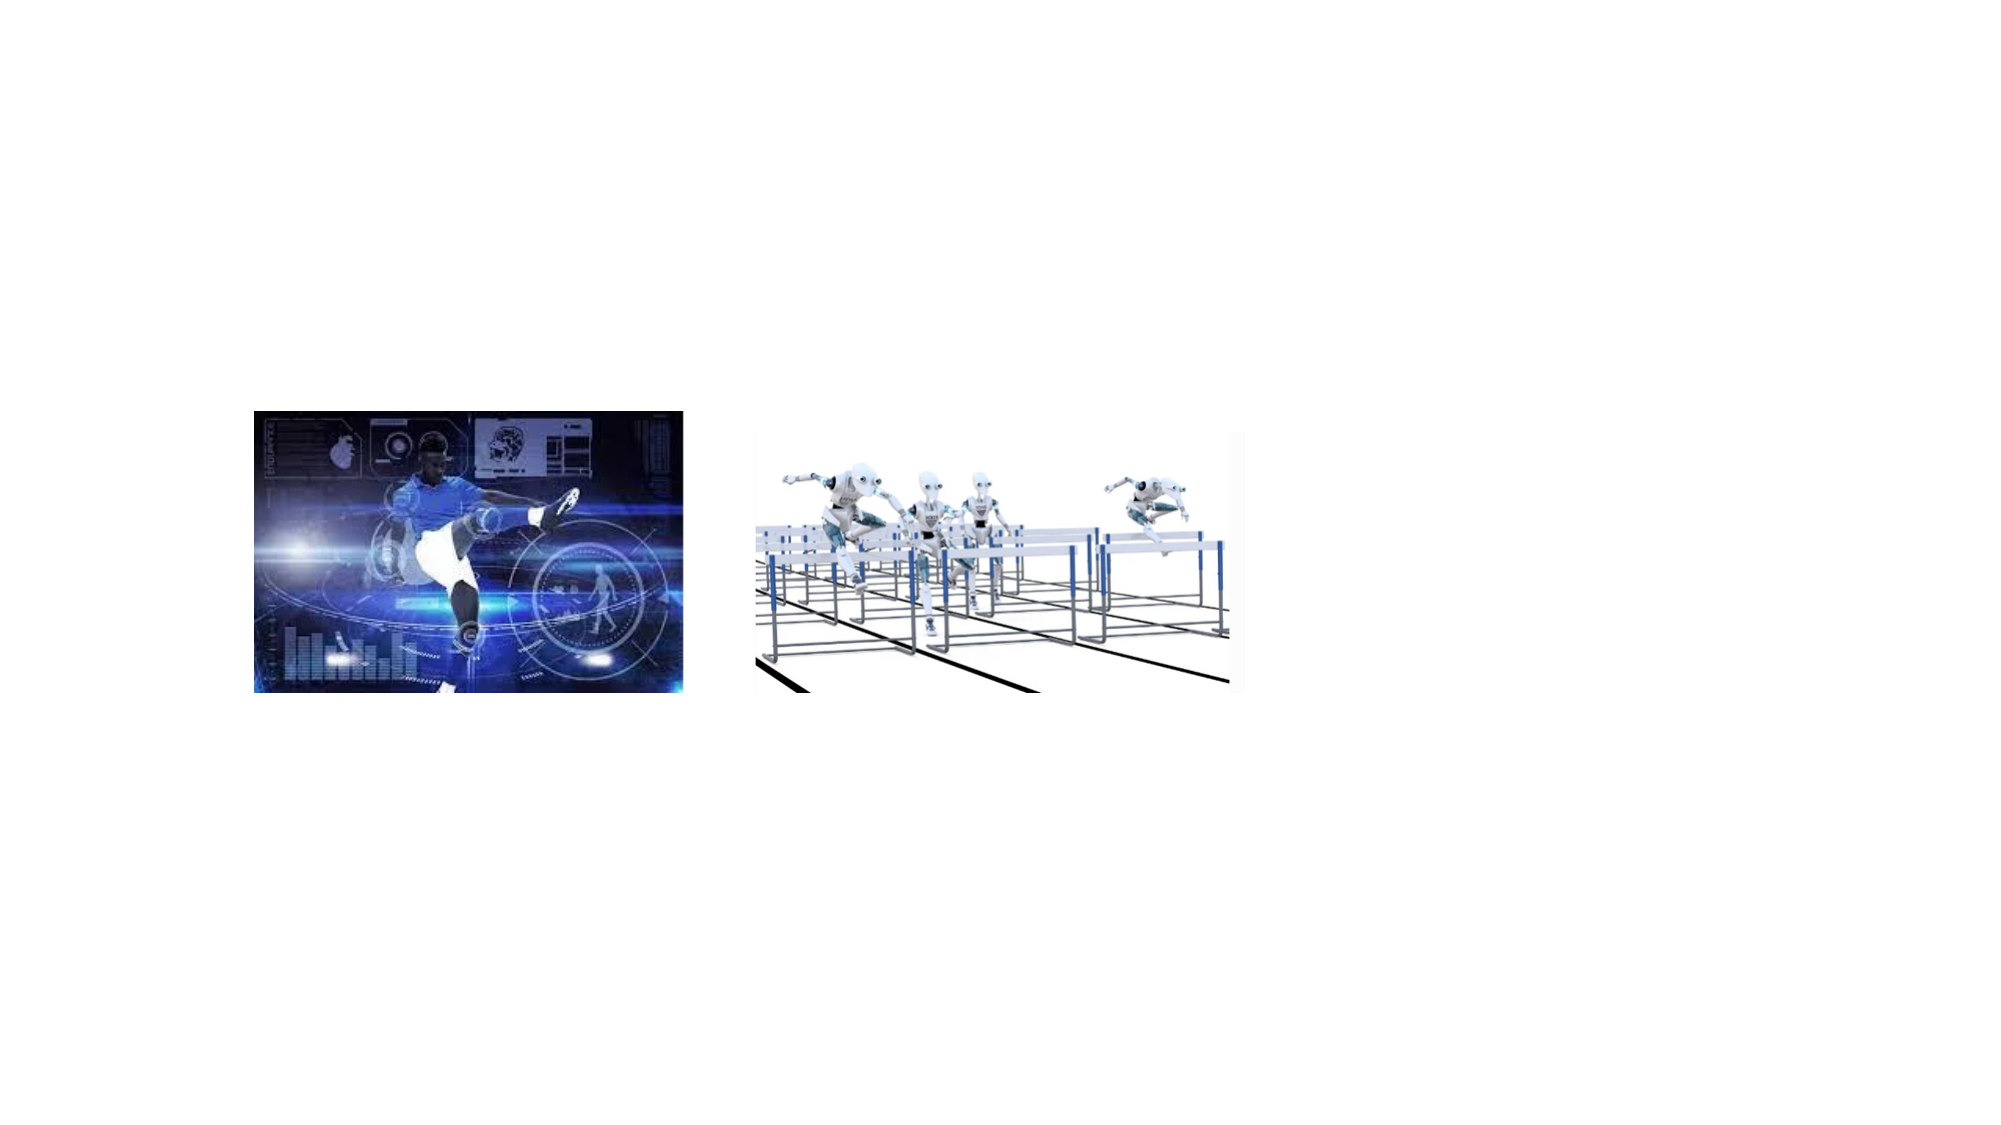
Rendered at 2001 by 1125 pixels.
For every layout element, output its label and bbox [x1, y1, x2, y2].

list [254, 411, 685, 693]
picture [754, 432, 1245, 693]
